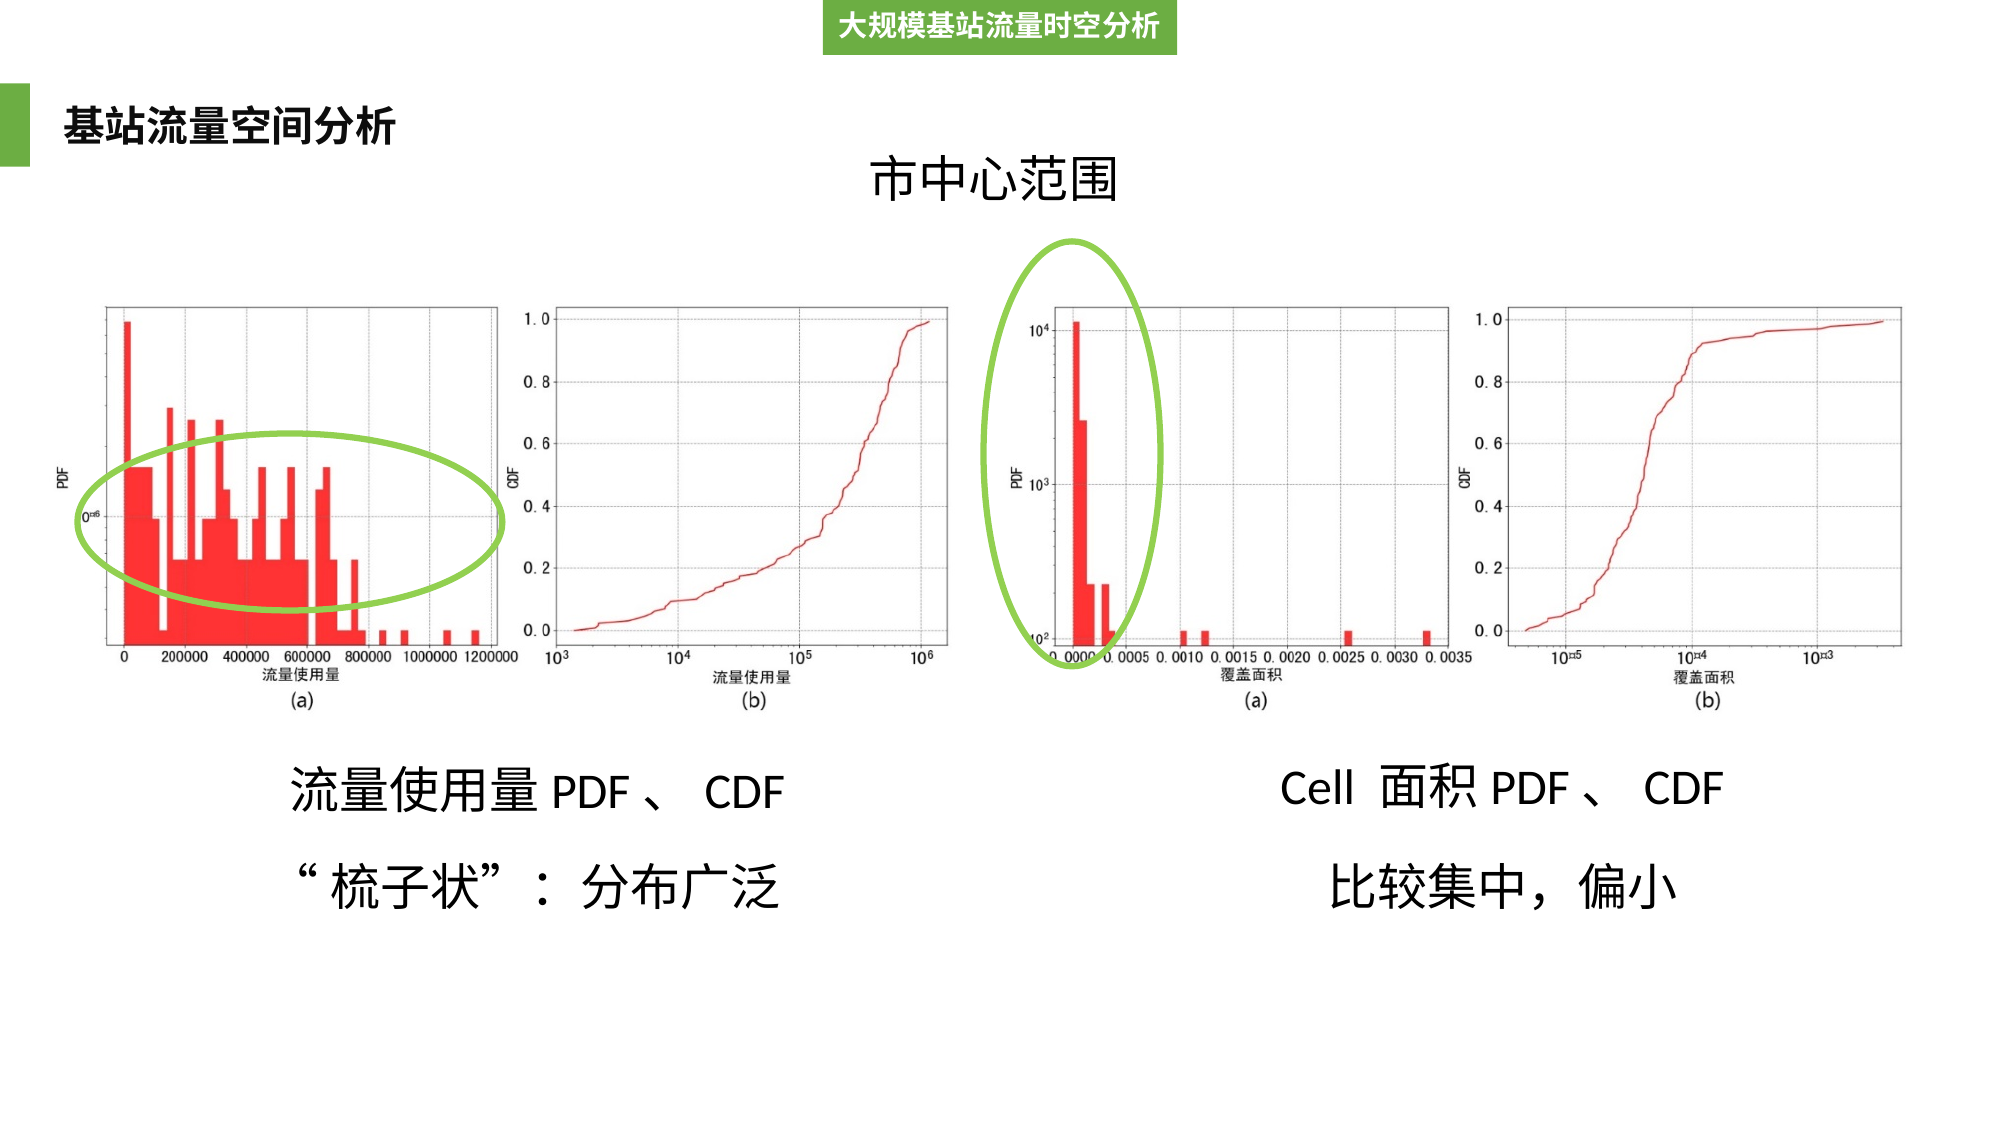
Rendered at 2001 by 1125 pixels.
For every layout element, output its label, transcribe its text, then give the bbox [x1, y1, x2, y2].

text_box 流量使用量PDF、CDF [274, 751, 800, 827]
text_box 基站流量空间分析 [48, 92, 435, 157]
text_box [0, 82, 31, 168]
picture [48, 292, 957, 718]
text_box 市中心范围 [854, 139, 1134, 215]
text_box “梳子状”：分布广泛 [253, 848, 796, 924]
text_box [982, 320, 1002, 588]
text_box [814, 0, 1186, 55]
text_box [1013, 240, 1131, 292]
text_box Cell 面积PDF、CDF [1265, 747, 1740, 823]
text_box 比较集中，偏小 [1312, 848, 1693, 924]
picture [1002, 292, 1911, 718]
